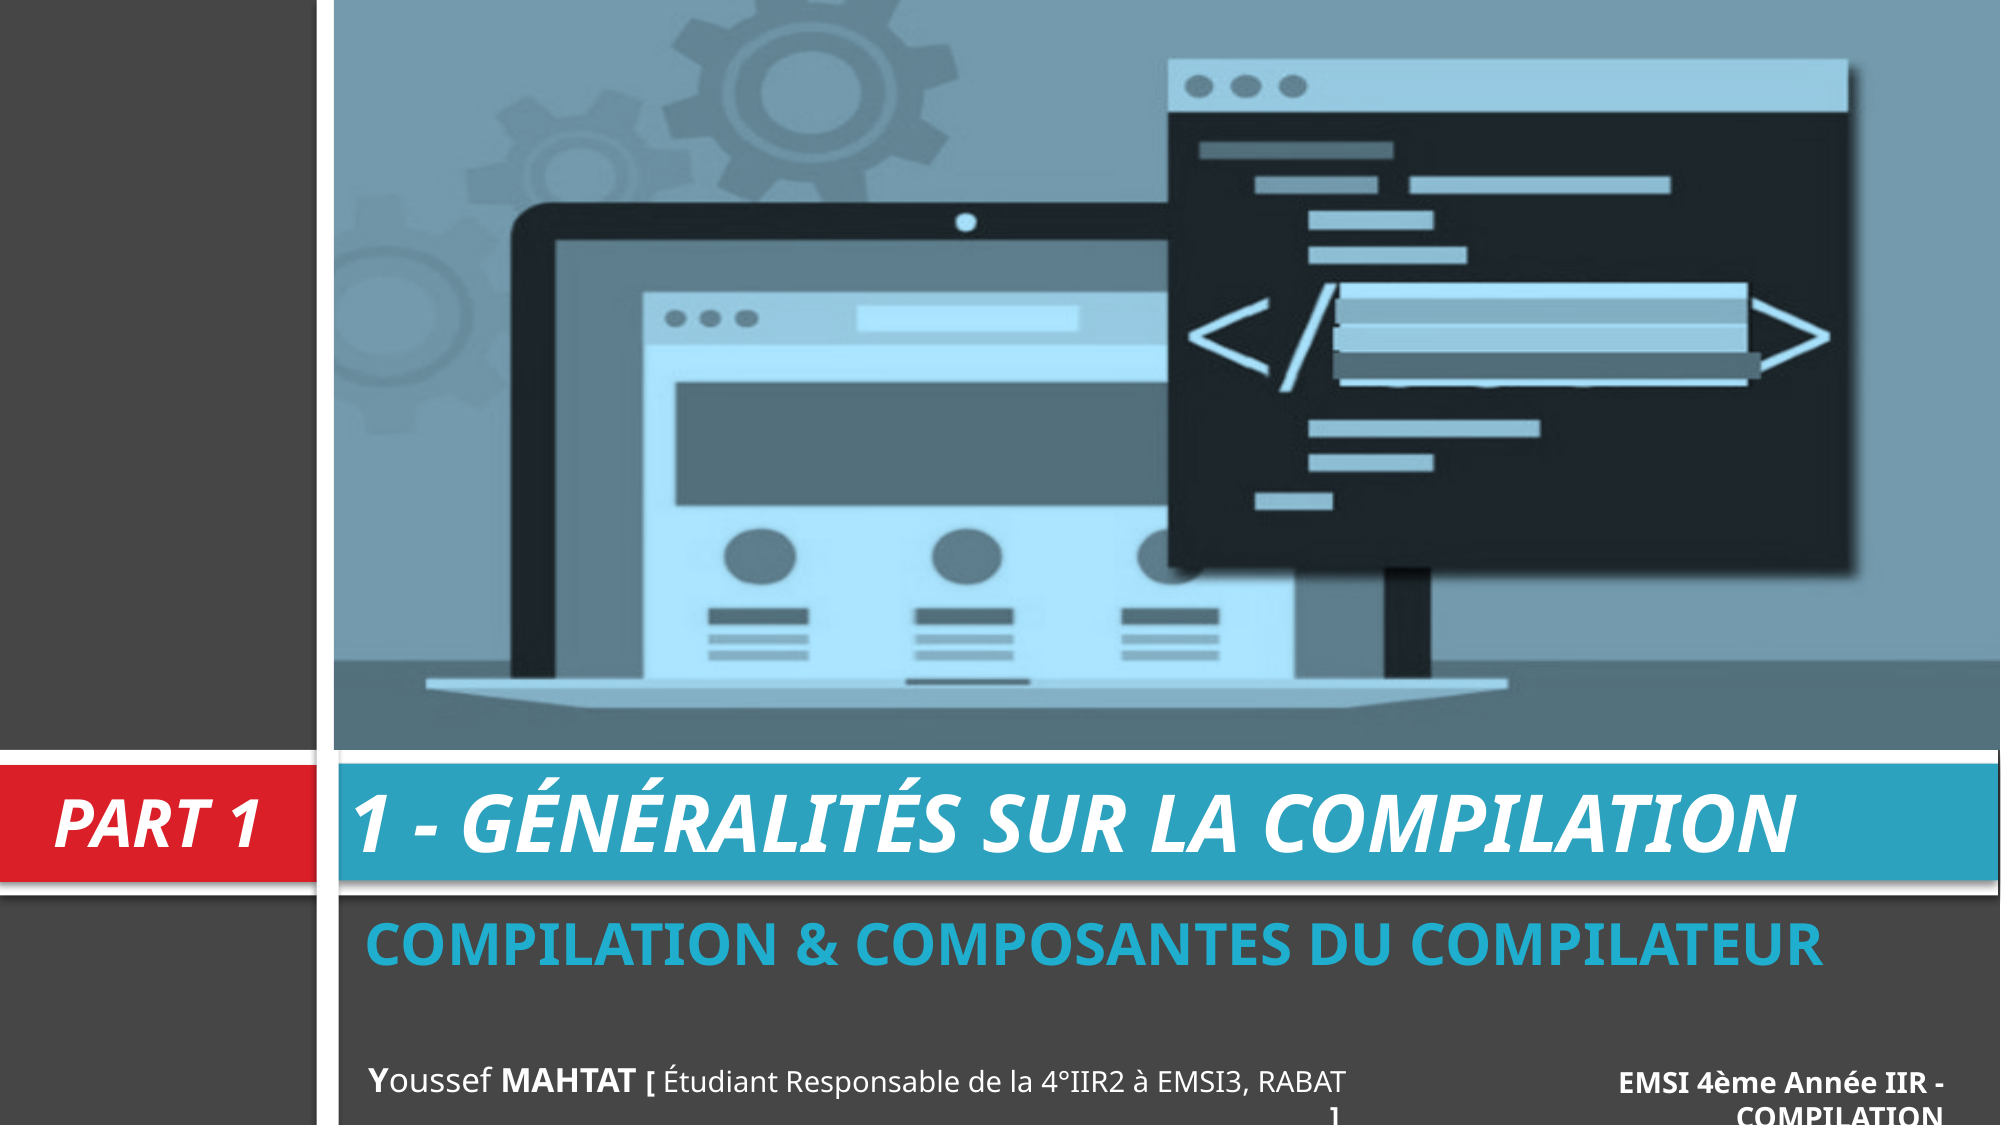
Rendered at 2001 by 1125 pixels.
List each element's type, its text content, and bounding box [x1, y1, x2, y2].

list COMPILATION & COMPOSANTES DU COMPILATEUR [350, 900, 1967, 1013]
picture [333, 0, 2000, 751]
title PART 1 [0, 764, 317, 877]
text_box 1 - GÉNÉRALITÉS SUR LA COMPILATION [333, 764, 1976, 877]
